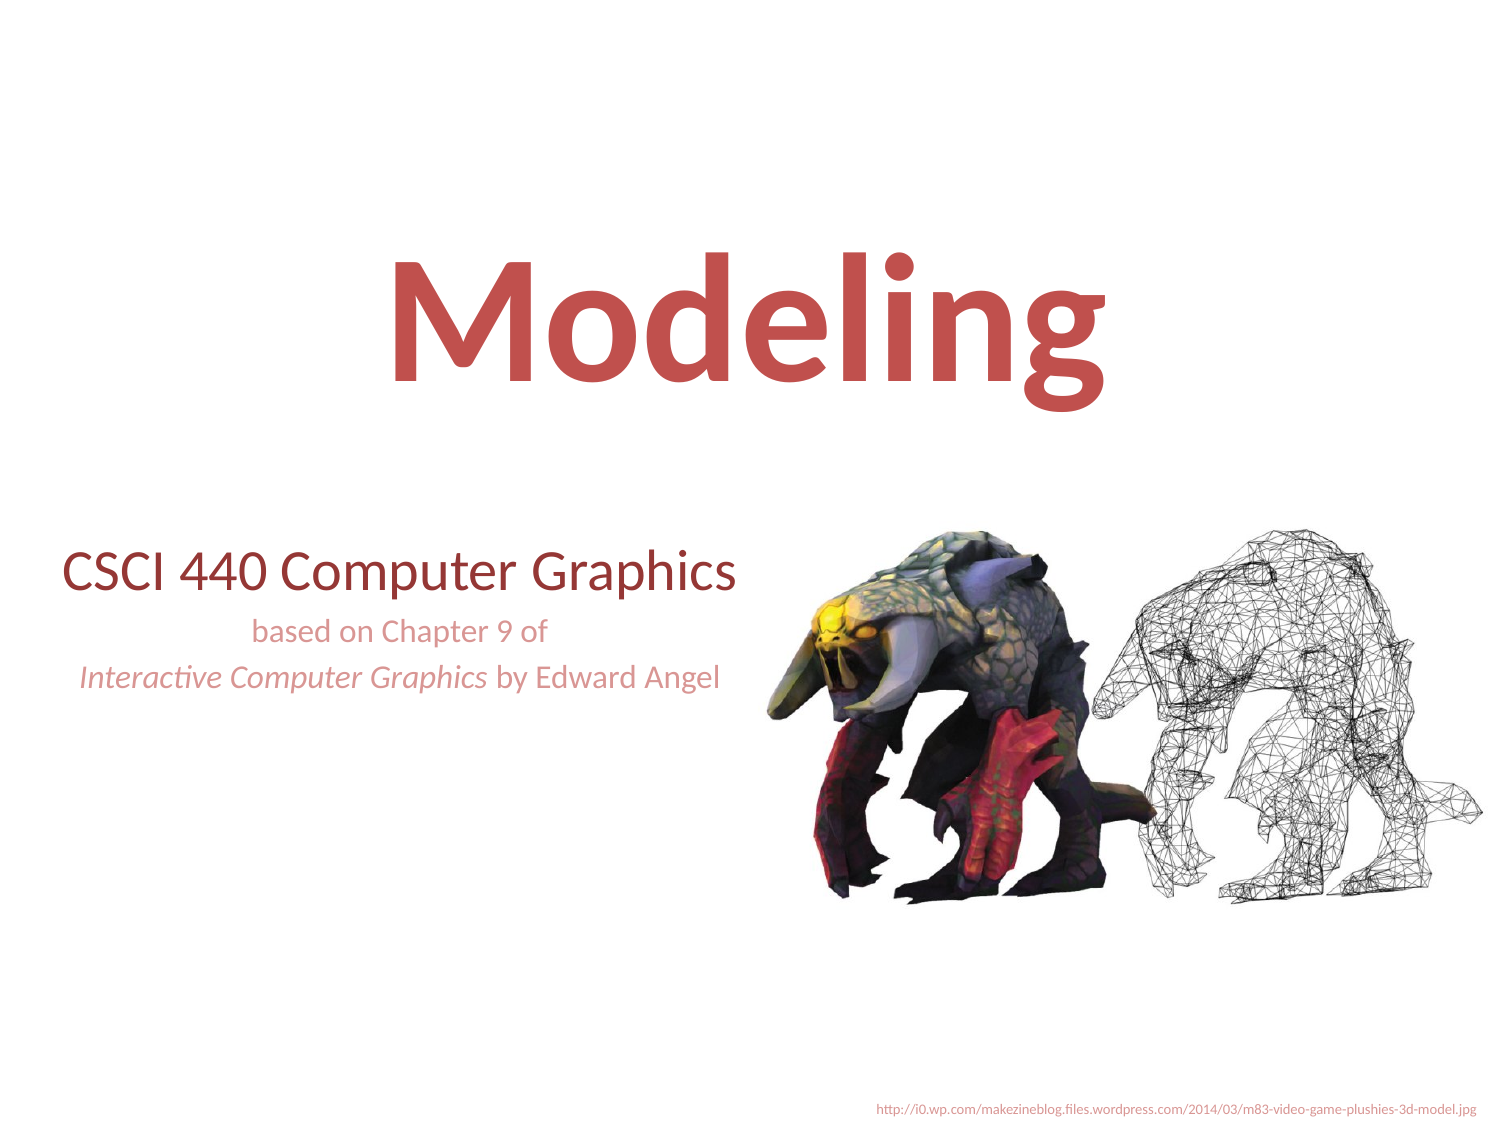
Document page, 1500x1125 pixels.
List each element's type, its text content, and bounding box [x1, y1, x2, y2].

subtitle CSCI 440 Computer Graphics based on Chapter 9 of Interactive Computer Graphics by Edward Angel [24, 525, 740, 813]
text_box http://i0.wp.com/makezineblog.files.wordpress.com/2014/03/m83-video-game-plushies-3d-model.jpg [861, 1092, 1492, 1125]
title Modeling [108, 187, 1384, 429]
picture [745, 512, 1496, 924]
